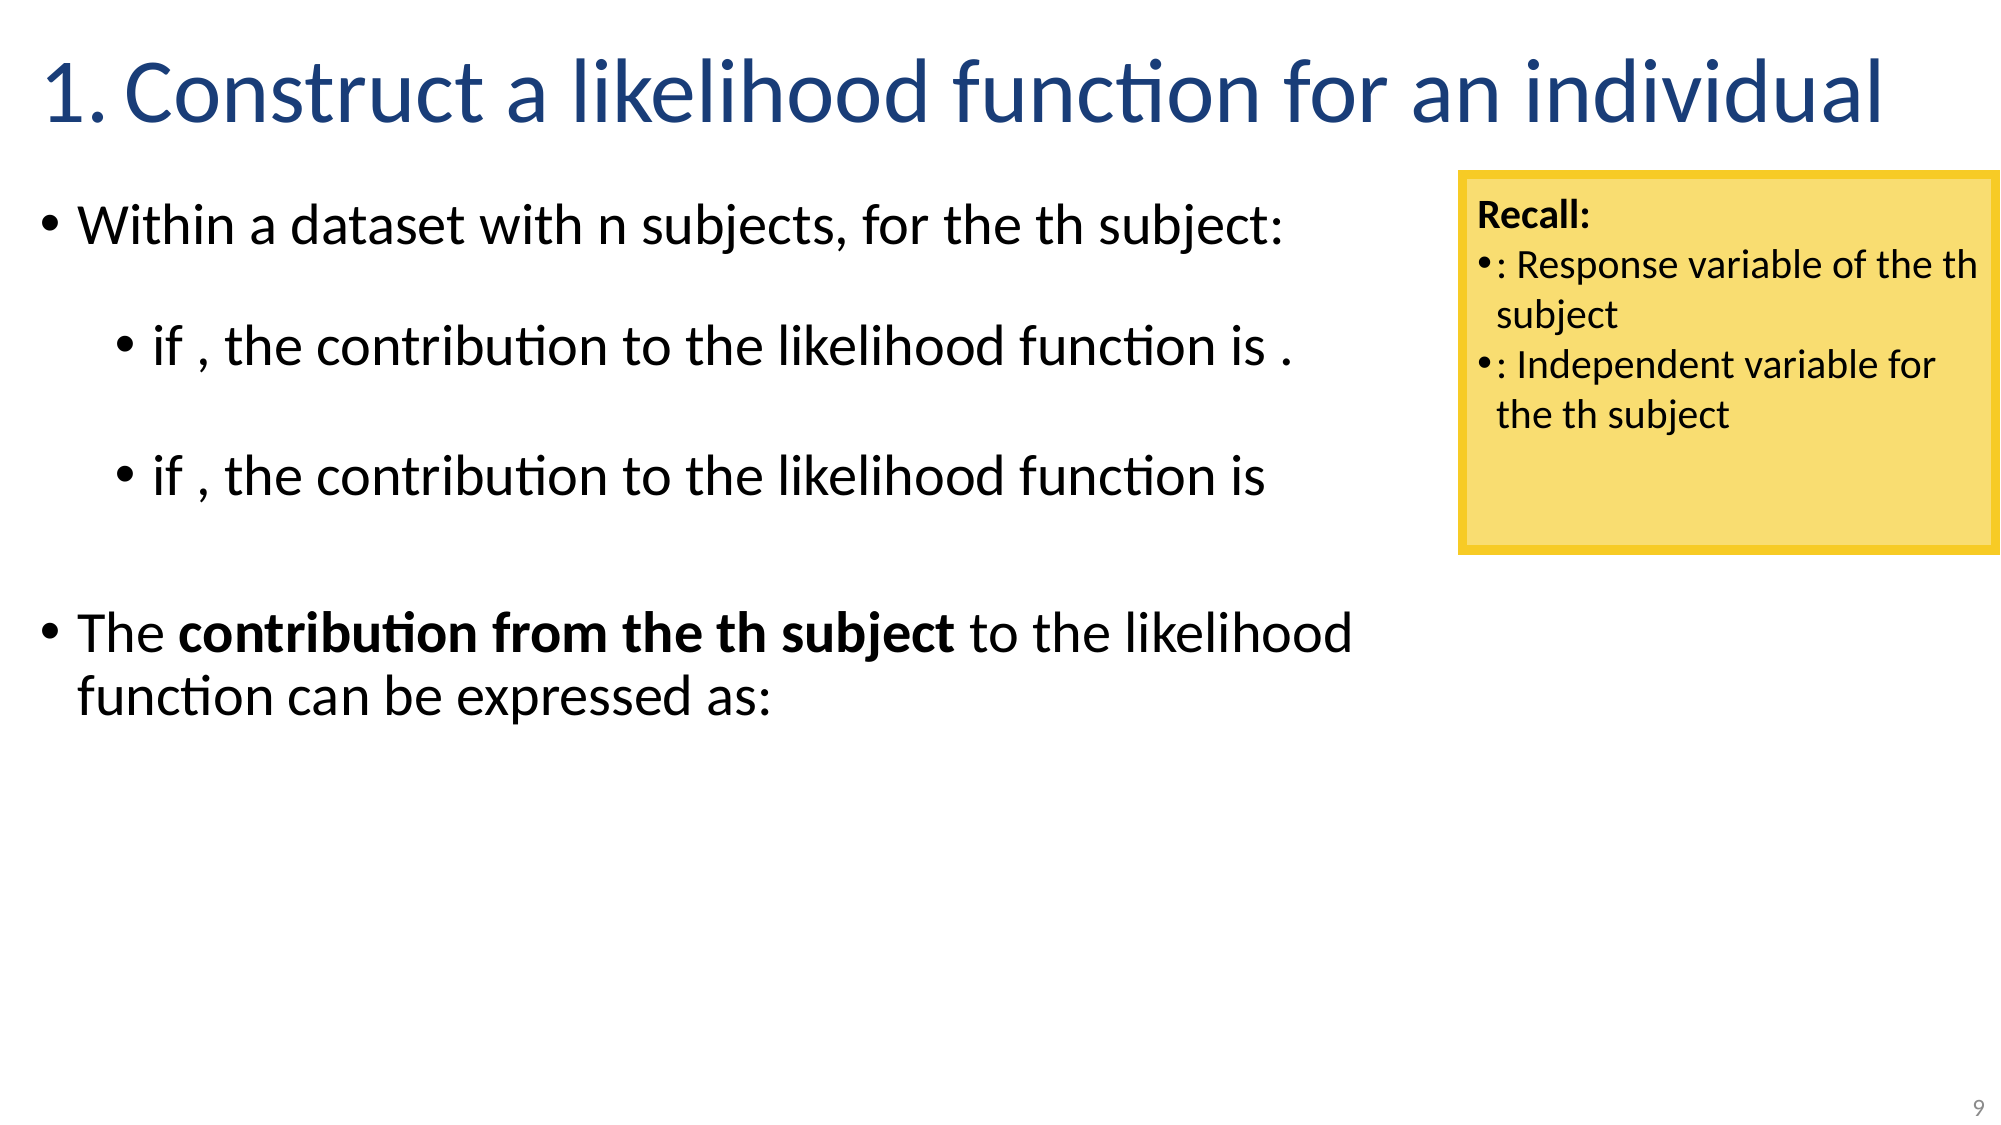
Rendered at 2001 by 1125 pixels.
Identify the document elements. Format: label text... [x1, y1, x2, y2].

title Construct a likelihood function for an individual [24, 24, 1975, 163]
slide_number 9 [1550, 1087, 2000, 1125]
